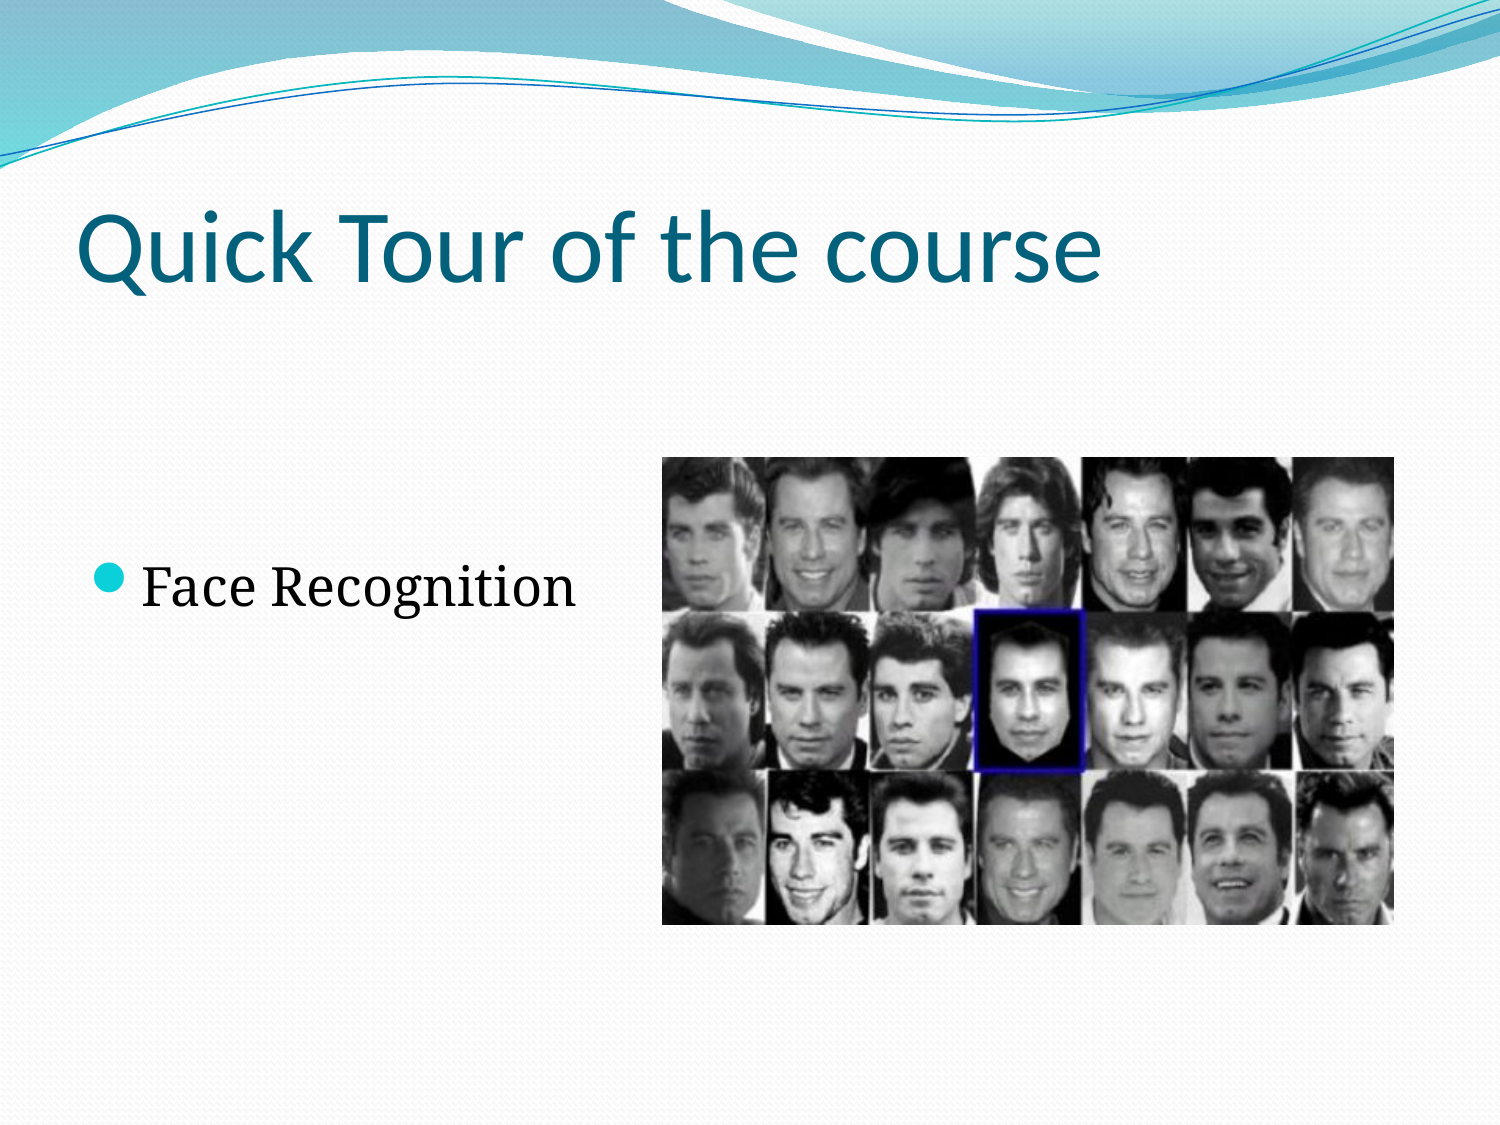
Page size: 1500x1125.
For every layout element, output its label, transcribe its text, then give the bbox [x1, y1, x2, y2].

picture [662, 457, 1394, 926]
title Quick Tour of the course [75, 115, 1425, 303]
list Face Recognition [75, 317, 1425, 1038]
